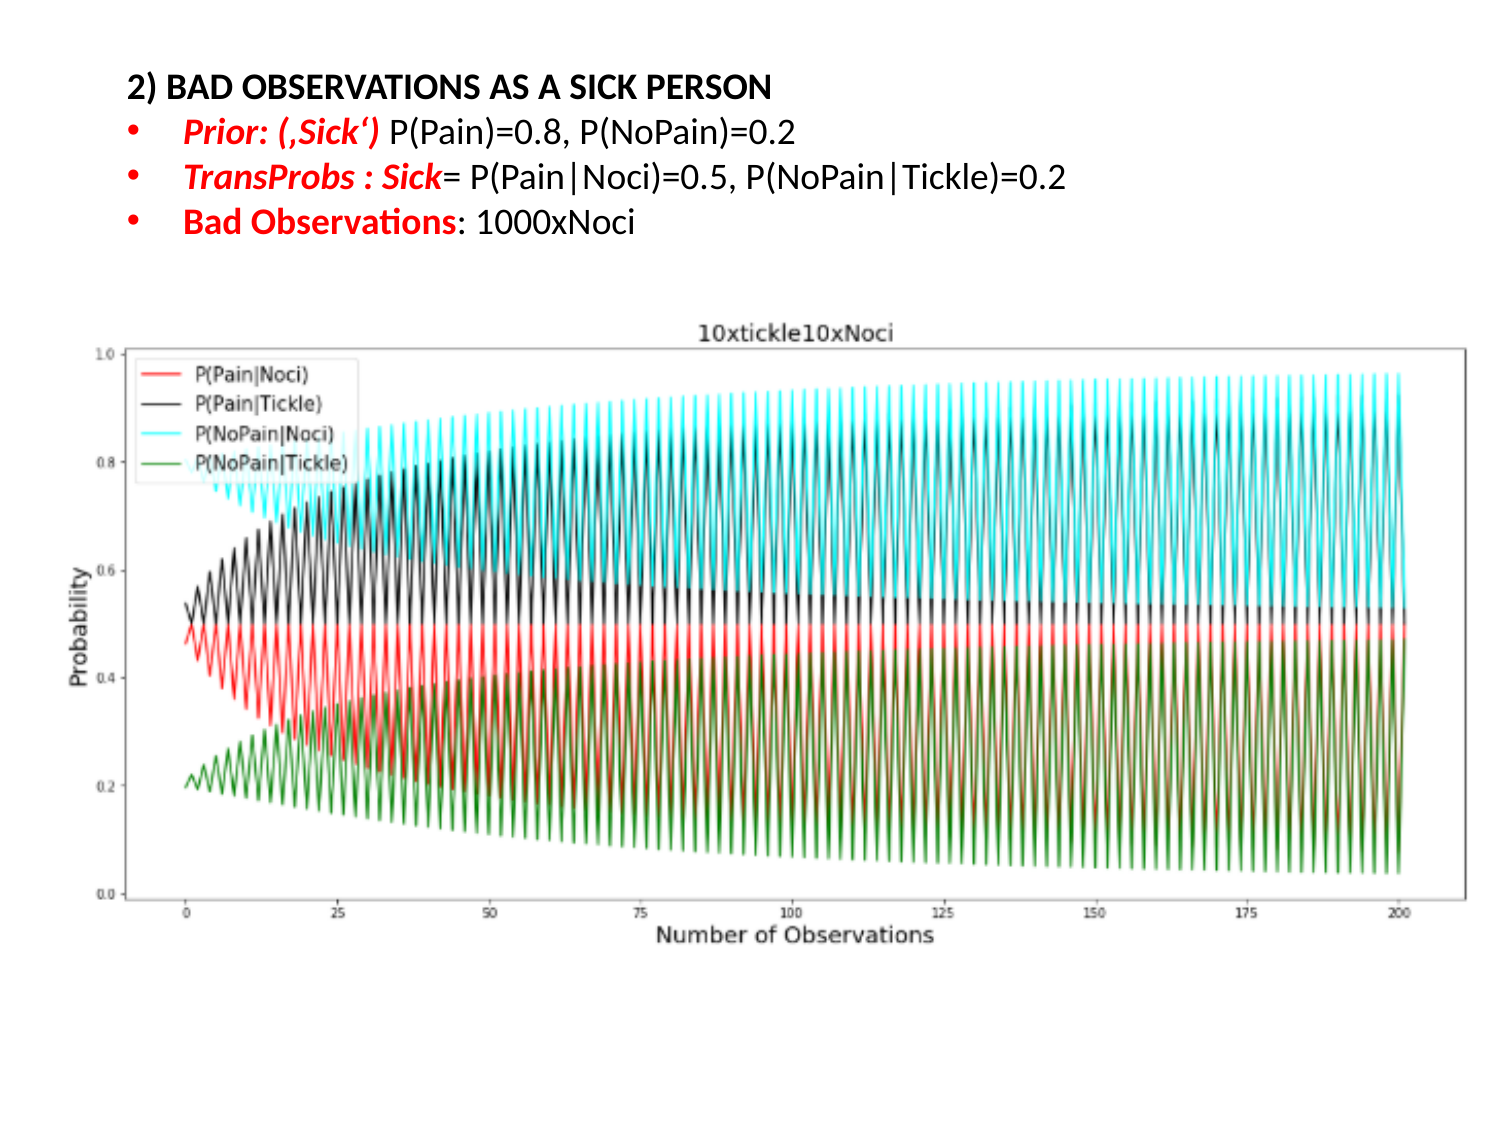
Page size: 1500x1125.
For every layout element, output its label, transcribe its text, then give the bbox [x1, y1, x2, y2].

text_box 2) BAD OBSERVATIONS AS A SICK PERSON Prior: (‚Sick‘) P(Pain)=0.8, P(NoPain)=0.2 TransProbs : Sick= P(Pain|Noci)=0.5, P(NoPain|Tickle)=0.2 Bad Observations: 1000xNoci [112, 54, 1349, 250]
picture [52, 309, 1496, 977]
